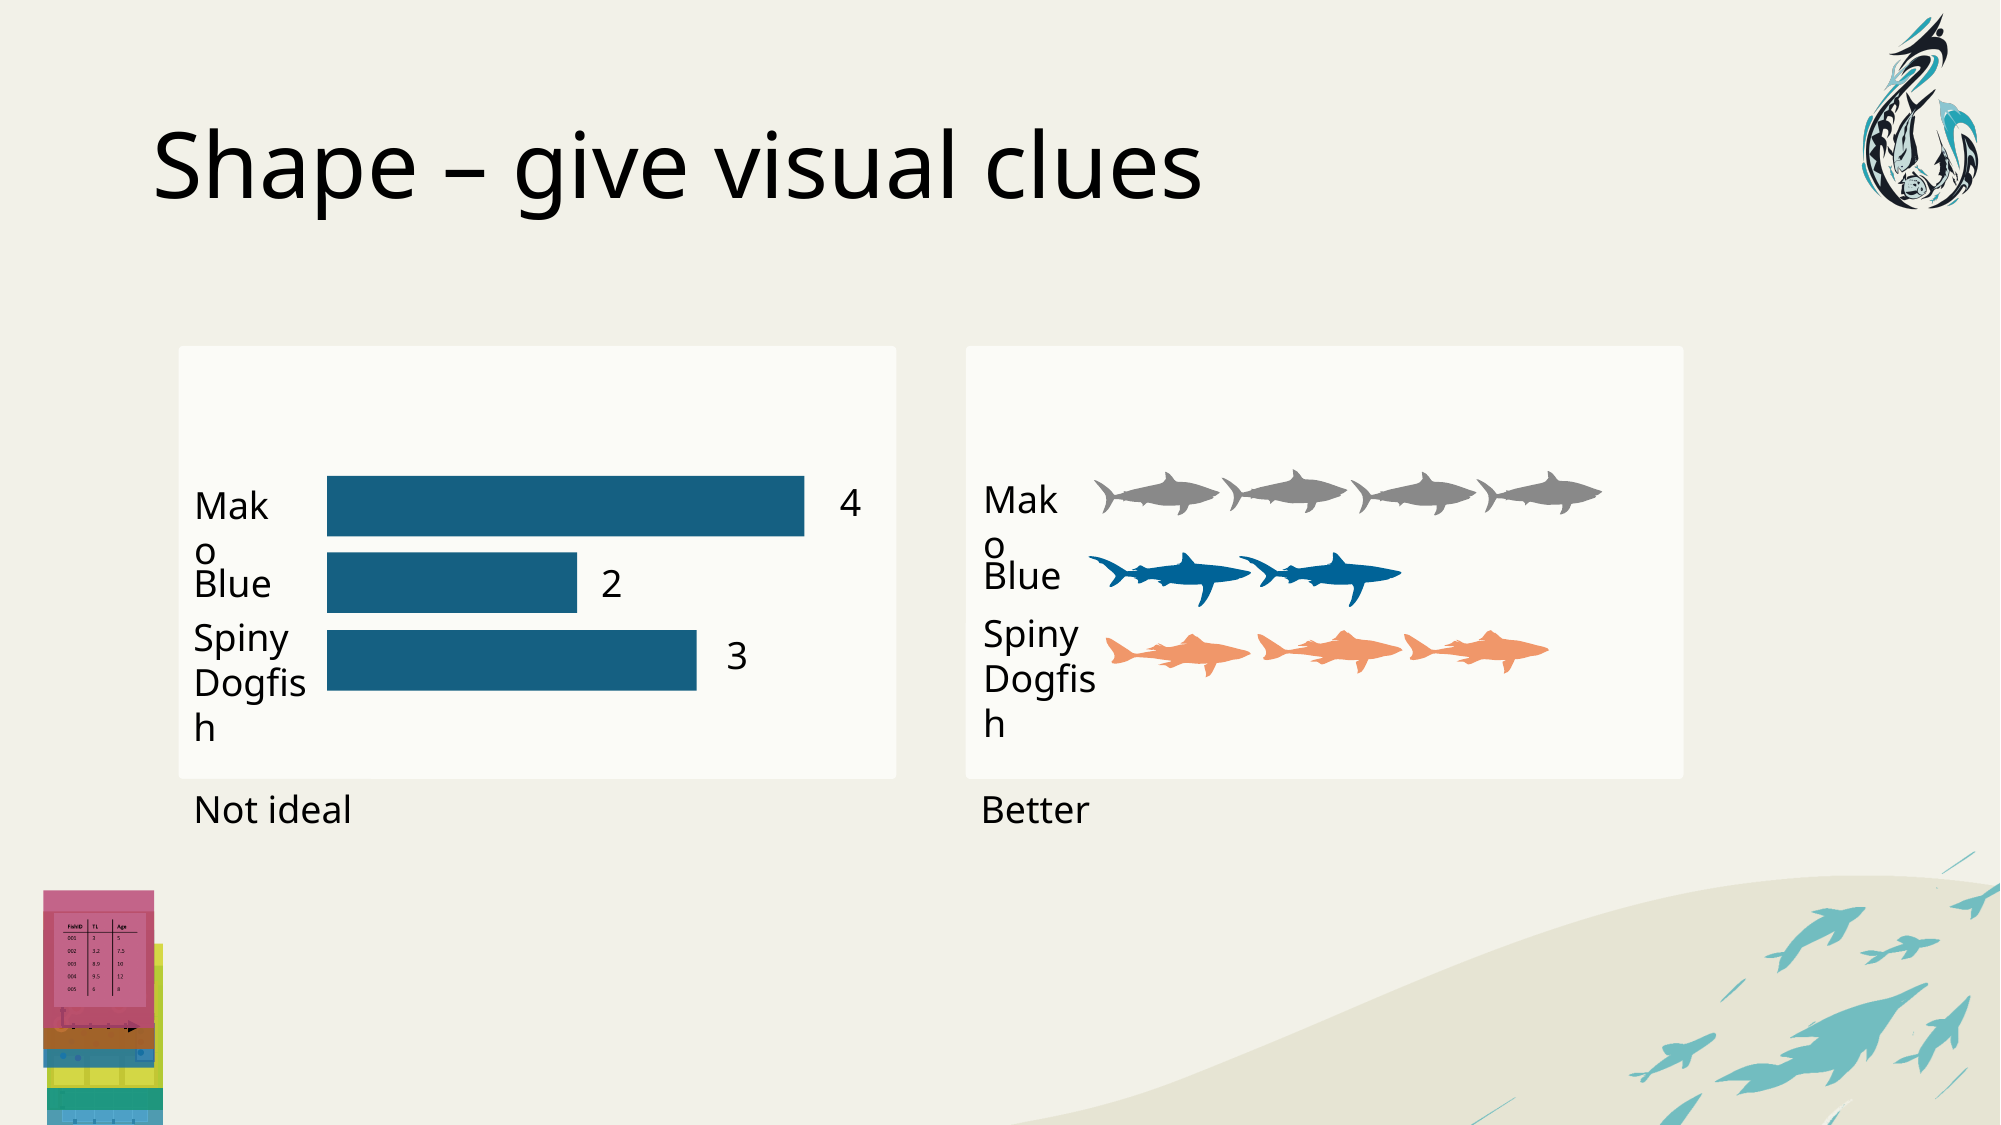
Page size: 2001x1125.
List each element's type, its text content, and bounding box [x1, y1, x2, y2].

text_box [42, 889, 155, 1029]
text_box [42, 1029, 155, 1050]
picture [1851, 13, 1985, 214]
text_box [326, 474, 806, 538]
text_box [326, 551, 579, 614]
picture [978, 841, 2000, 1125]
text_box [46, 1089, 164, 1111]
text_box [42, 1050, 155, 1069]
text_box Spiny Dogfish [178, 606, 340, 757]
text_box Blue [178, 552, 297, 606]
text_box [965, 345, 1685, 841]
text_box 3 [711, 624, 758, 684]
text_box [46, 943, 164, 1089]
text_box [176, 344, 898, 781]
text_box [46, 1111, 164, 1125]
title Shape – give visual clues [137, 59, 1863, 278]
text_box 4 [825, 471, 871, 532]
text_box [340, 629, 698, 692]
text_box Not ideal [178, 778, 371, 839]
text_box Mako [179, 475, 296, 552]
text_box 2 [586, 552, 632, 613]
